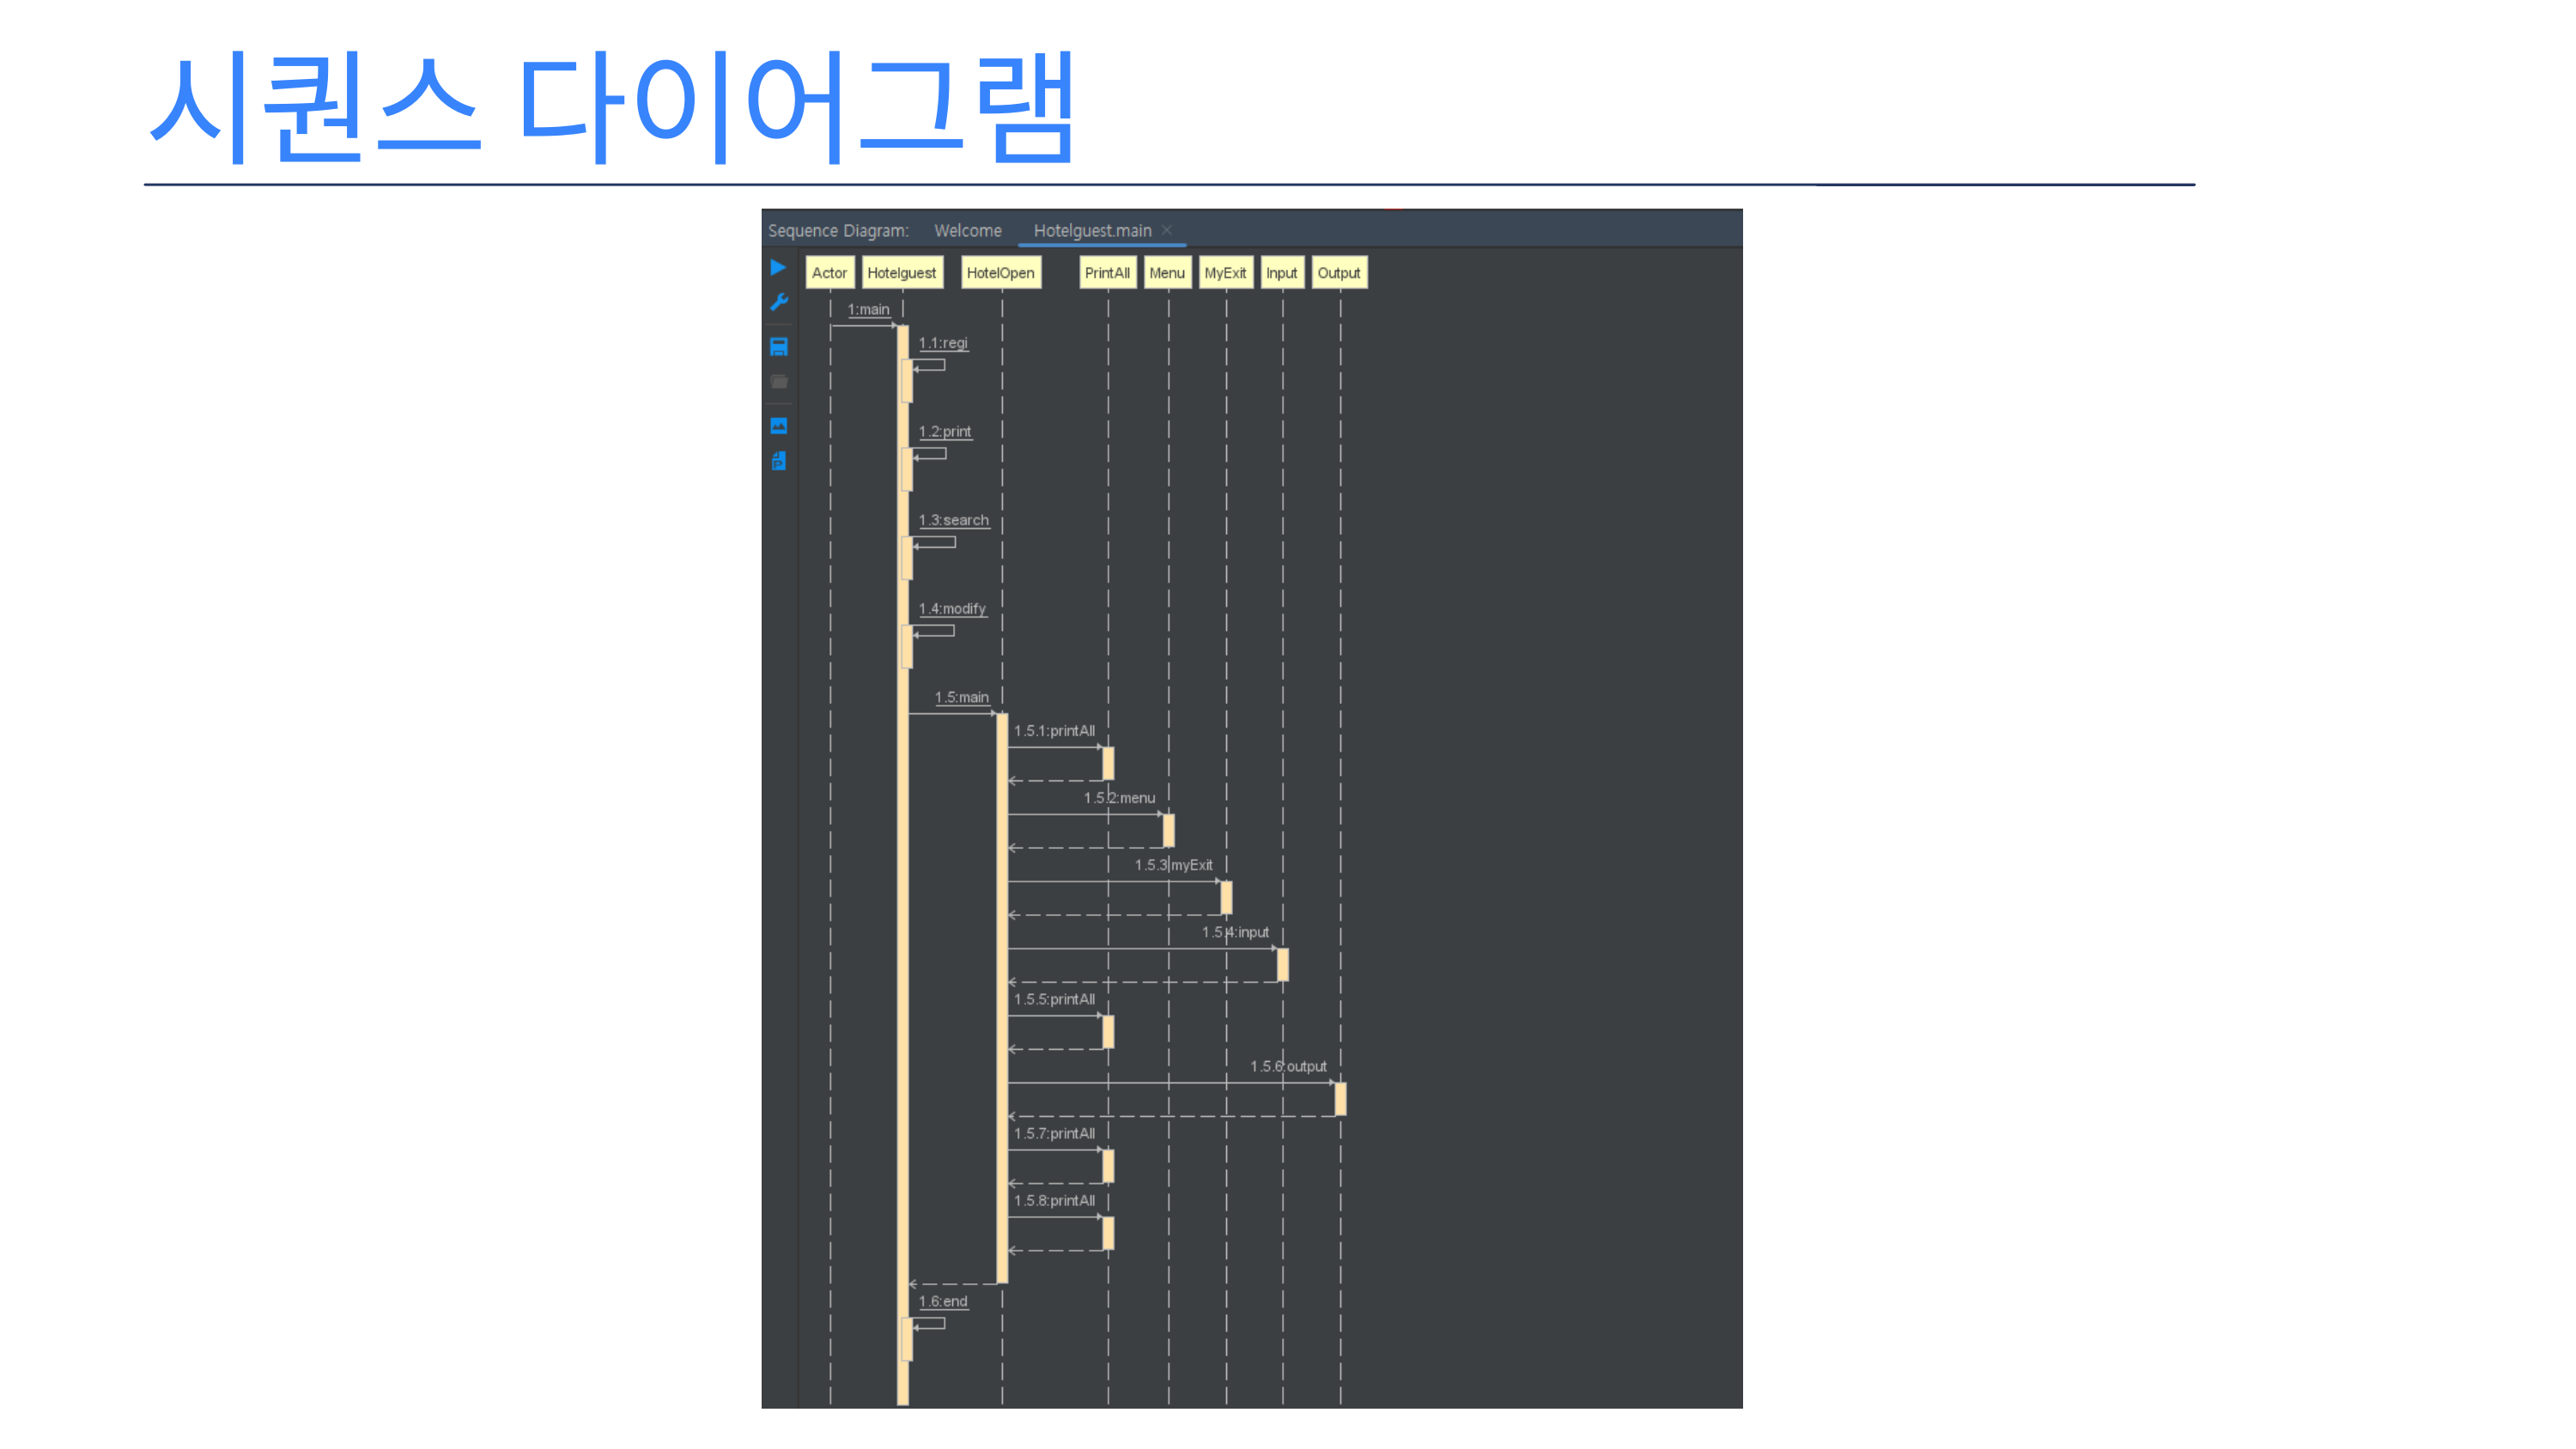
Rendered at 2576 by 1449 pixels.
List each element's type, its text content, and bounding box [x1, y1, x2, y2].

text_box 시퀀스 다이어그램 [144, 33, 1128, 180]
picture [762, 209, 1743, 1410]
